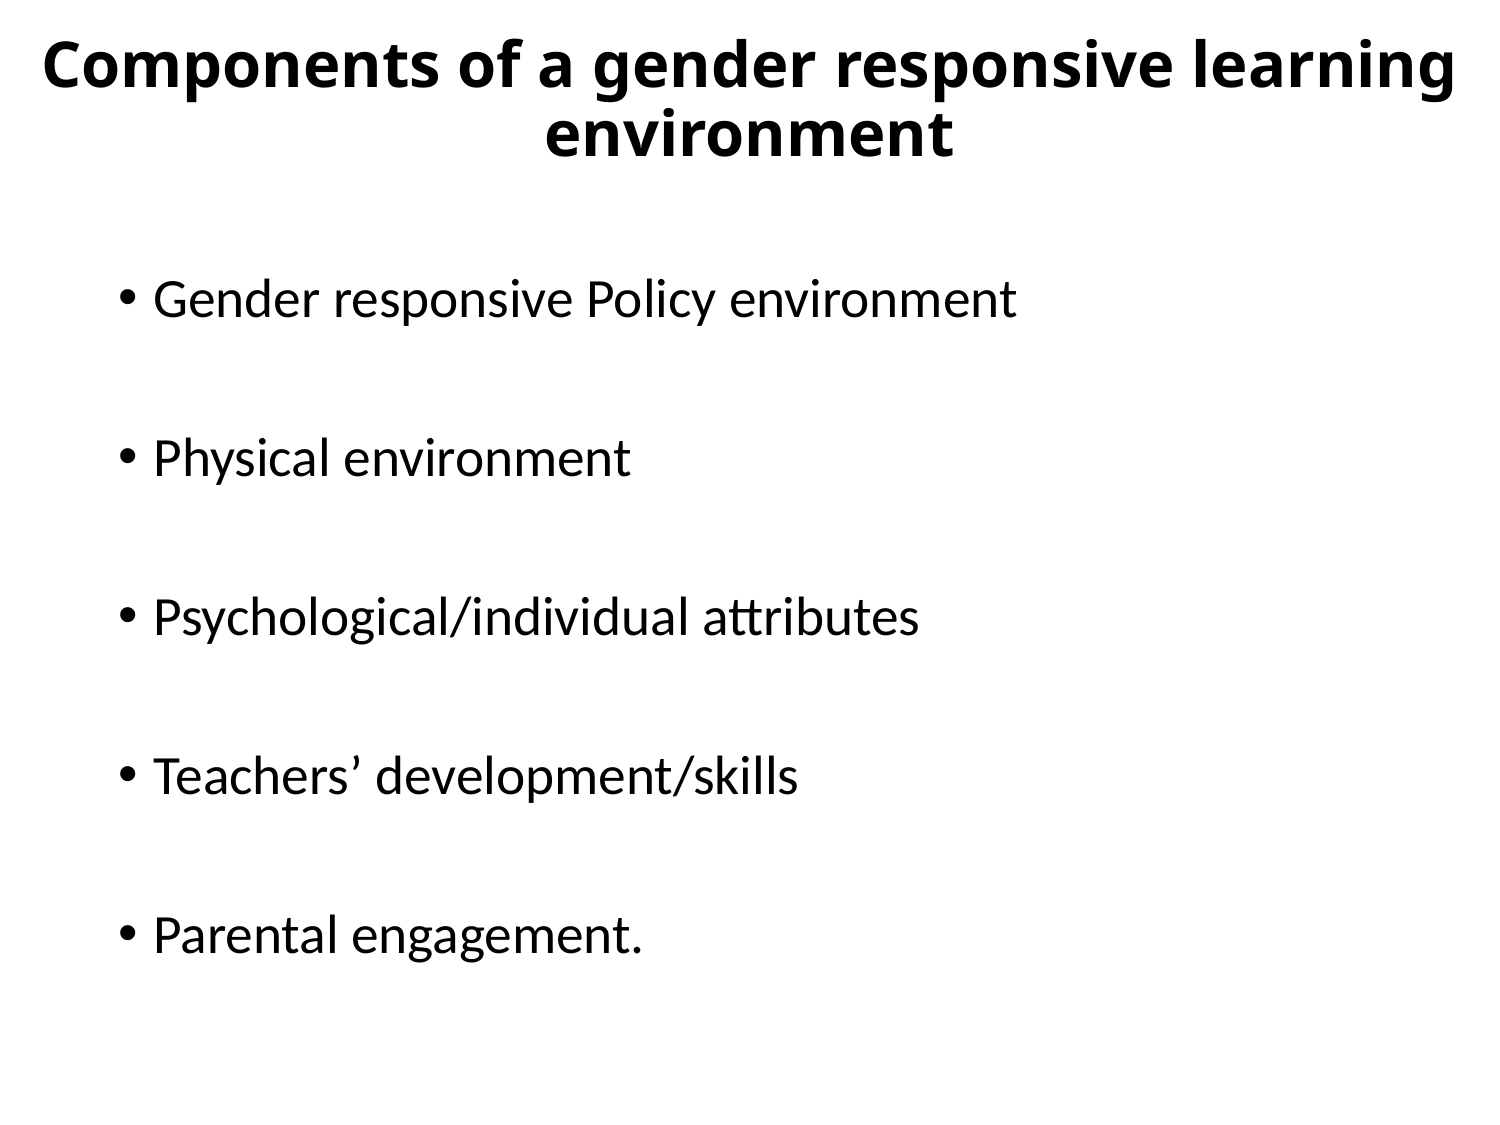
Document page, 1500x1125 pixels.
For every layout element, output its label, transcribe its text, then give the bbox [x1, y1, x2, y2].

title Components of a gender responsive learning environment [24, 24, 1475, 178]
list Gender responsive Policy environment Physical environment Psychological/individual attributes Teachers’ development/skills Parental engagement. [103, 262, 1397, 977]
